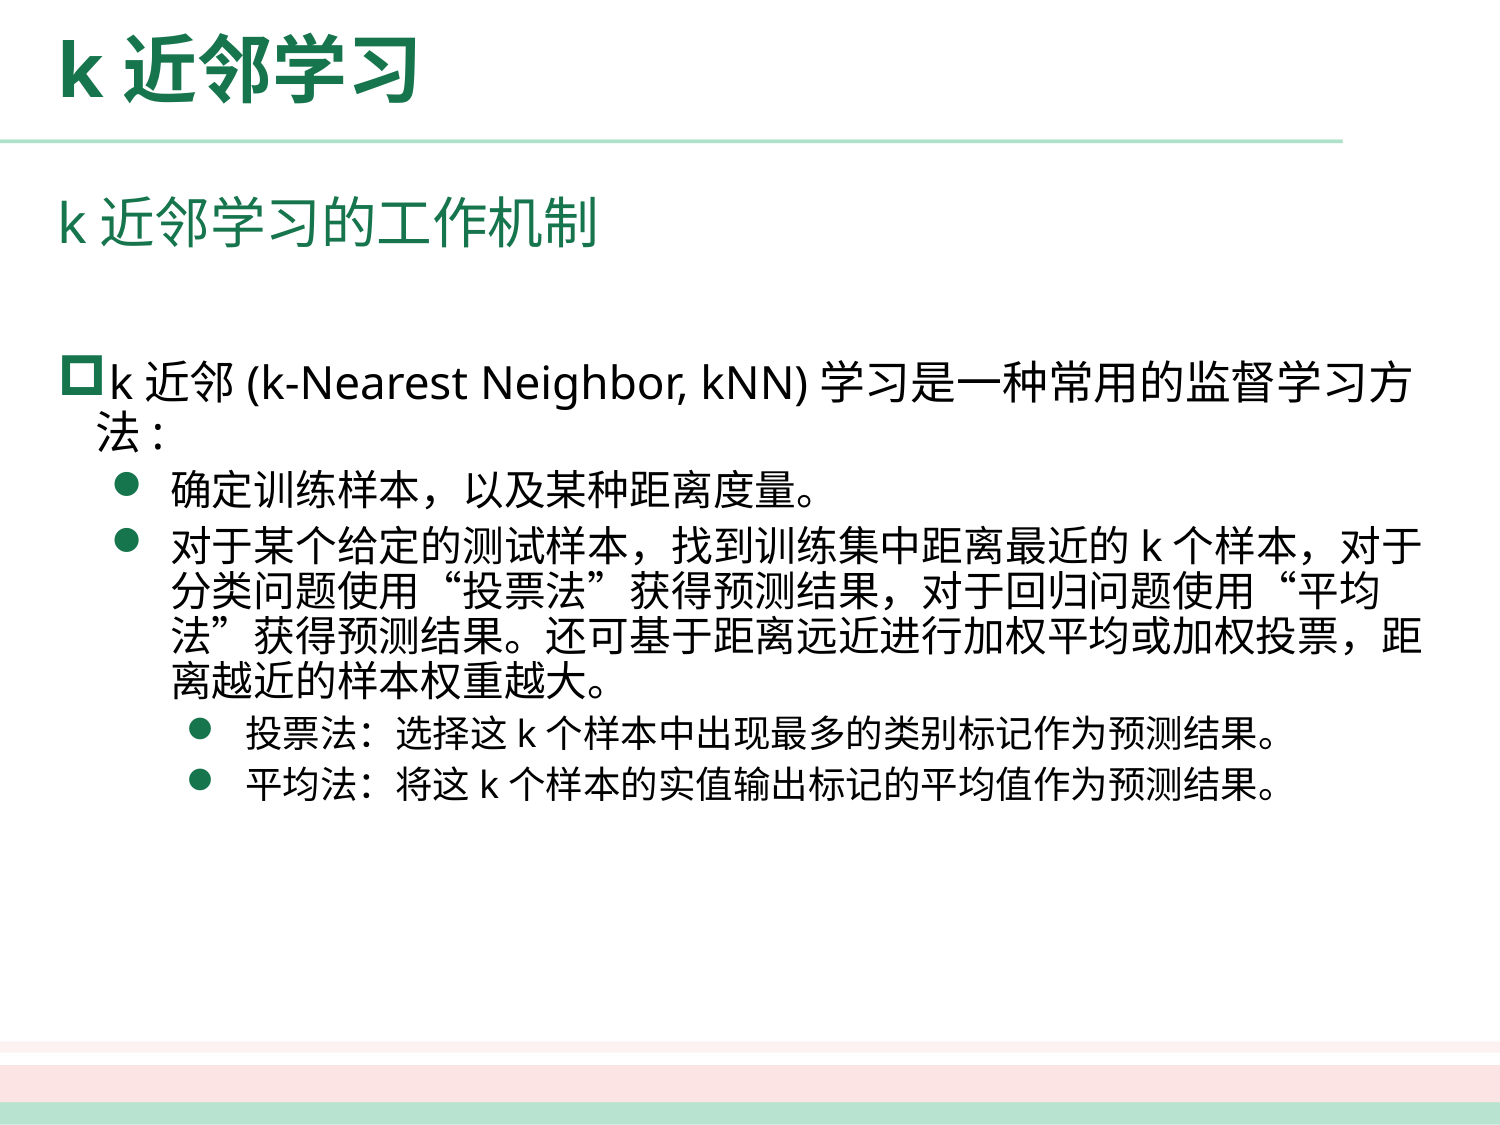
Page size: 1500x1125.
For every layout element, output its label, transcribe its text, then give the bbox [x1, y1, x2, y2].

list k近邻学习的工作机制 [42, 188, 1459, 264]
list k近邻(k-Nearest Neighbor, kNN)学习是一种常用的监督学习方法: 确定训练样本，以及某种距离度量。 对于某个给定的测试样本，找到训练集中距离最近的k个样本，对于分类问题使用“投票法”获得预测结果，对于回归问题使用“平均法”获得预测结果。还可基于距离远近进行加权平均或加权投票，距离越近的样本权重越大。 投票法：选择这k个样本中出现最多的类别标记作为预测结果。 平均法：将这k个样本的实值输出标记的平均值作为预测结果。 [42, 282, 1459, 995]
picture [0, 0, 1500, 1125]
title k近邻学习 [42, 8, 1223, 138]
